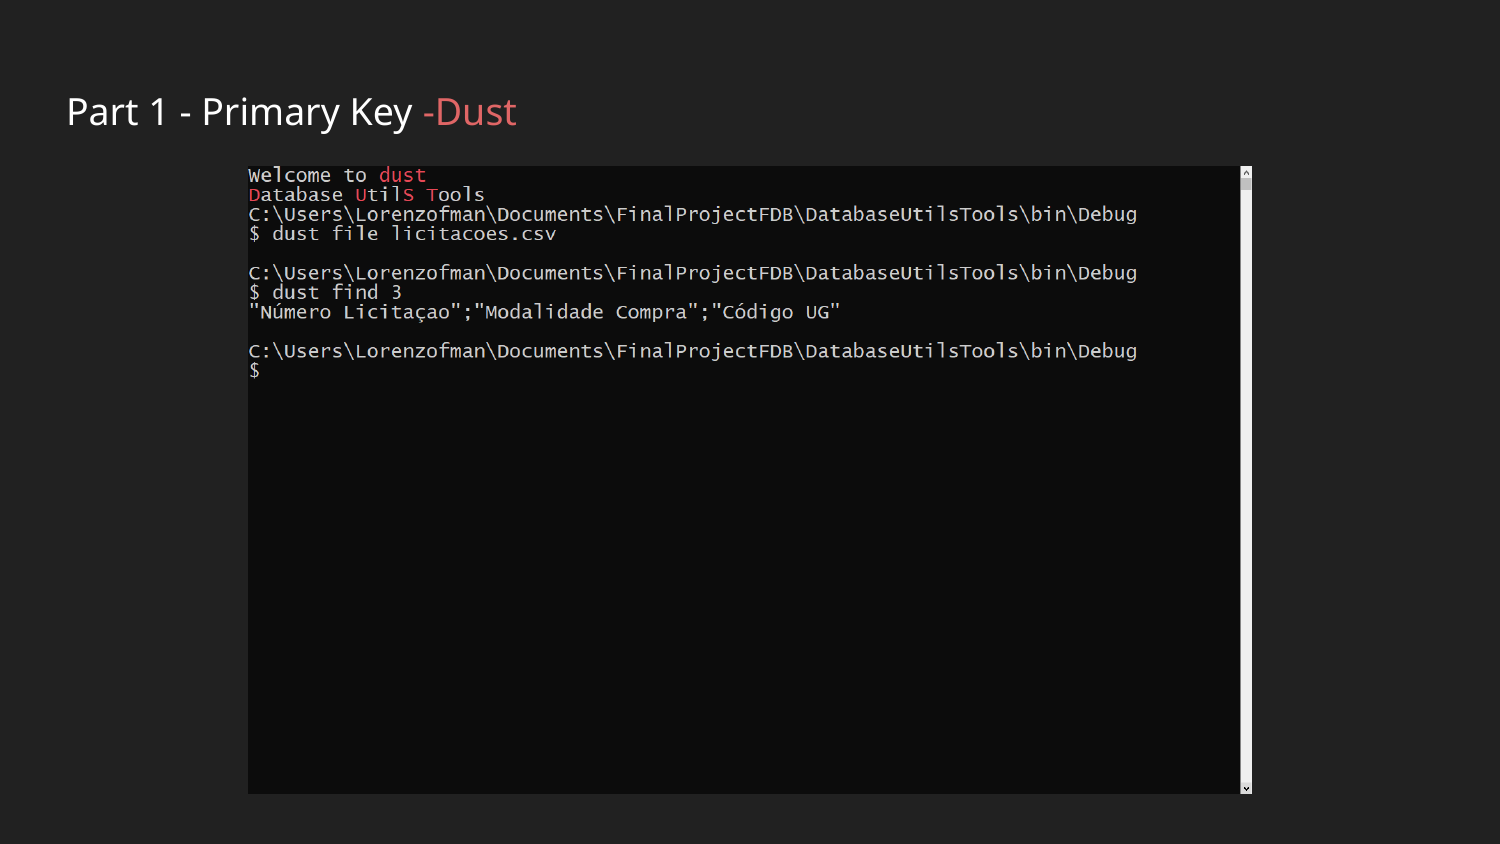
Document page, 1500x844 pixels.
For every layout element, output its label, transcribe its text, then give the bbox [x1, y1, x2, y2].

title Part 1 - Primary Key -Dust [51, 72, 1449, 167]
picture [248, 166, 1252, 794]
